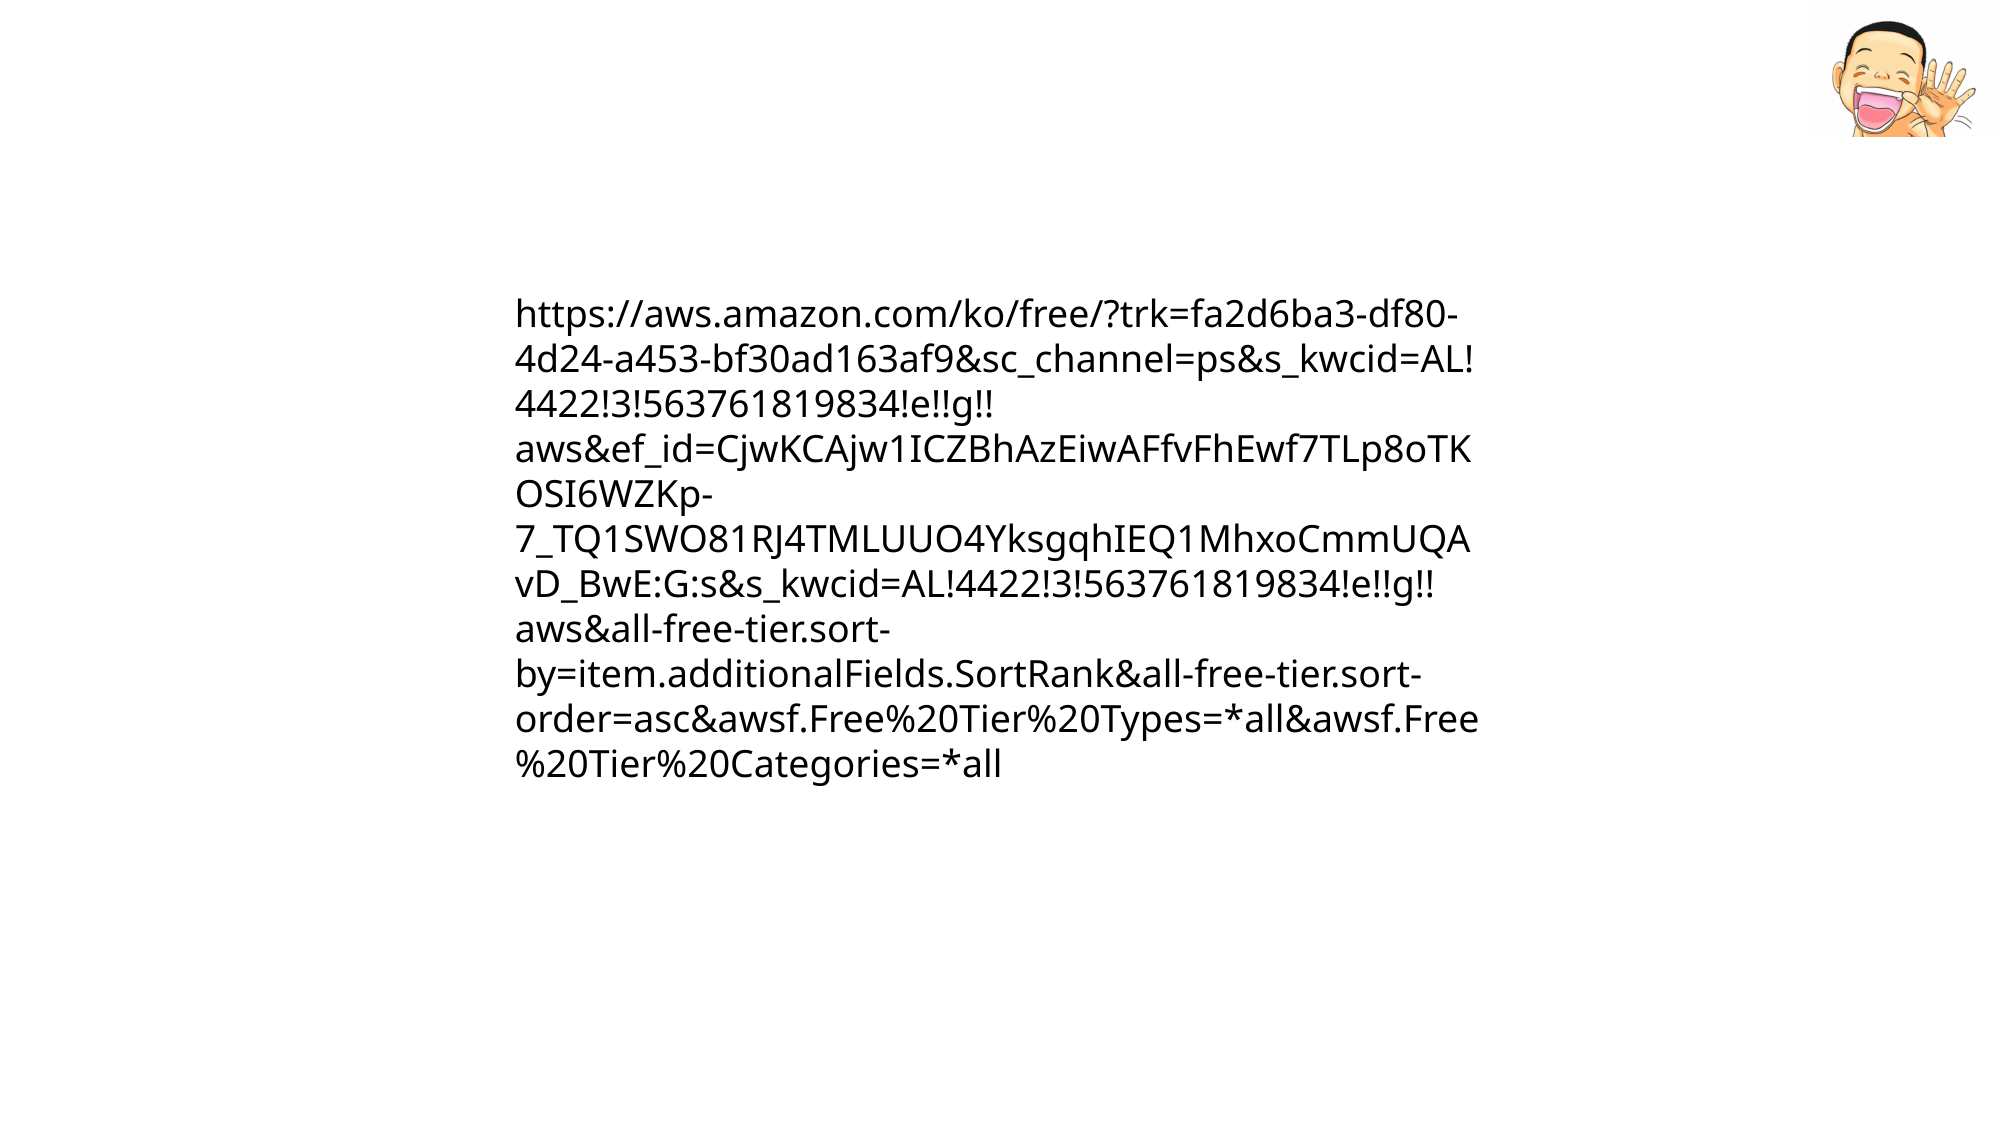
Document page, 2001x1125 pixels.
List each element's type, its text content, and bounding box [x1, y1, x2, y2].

text_box https://aws.amazon.com/ko/free/?trk=fa2d6ba3-df80-4d24-a453-bf30ad163af9&sc_channel=ps&s_kwcid=AL!4422!3!563761819834!e!!g!!aws&ef_id=CjwKCAjw1ICZBhAzEiwAFfvFhEwf7TLp8oTKOSI6WZKp-7_TQ1SWO81RJ4TMLUUO4YksgqhIEQ1MhxoCmmUQAvD_BwE:G:s&s_kwcid=AL!4422!3!563761819834!e!!g!!aws&all-free-tier.sort-by=item.additionalFields.SortRank&all-free-tier.sort-order=asc&awsf.Free%20Tier%20Types=*all&awsf.Free%20Tier%20Categories=*all [500, 282, 1500, 792]
picture [1808, 0, 2000, 137]
